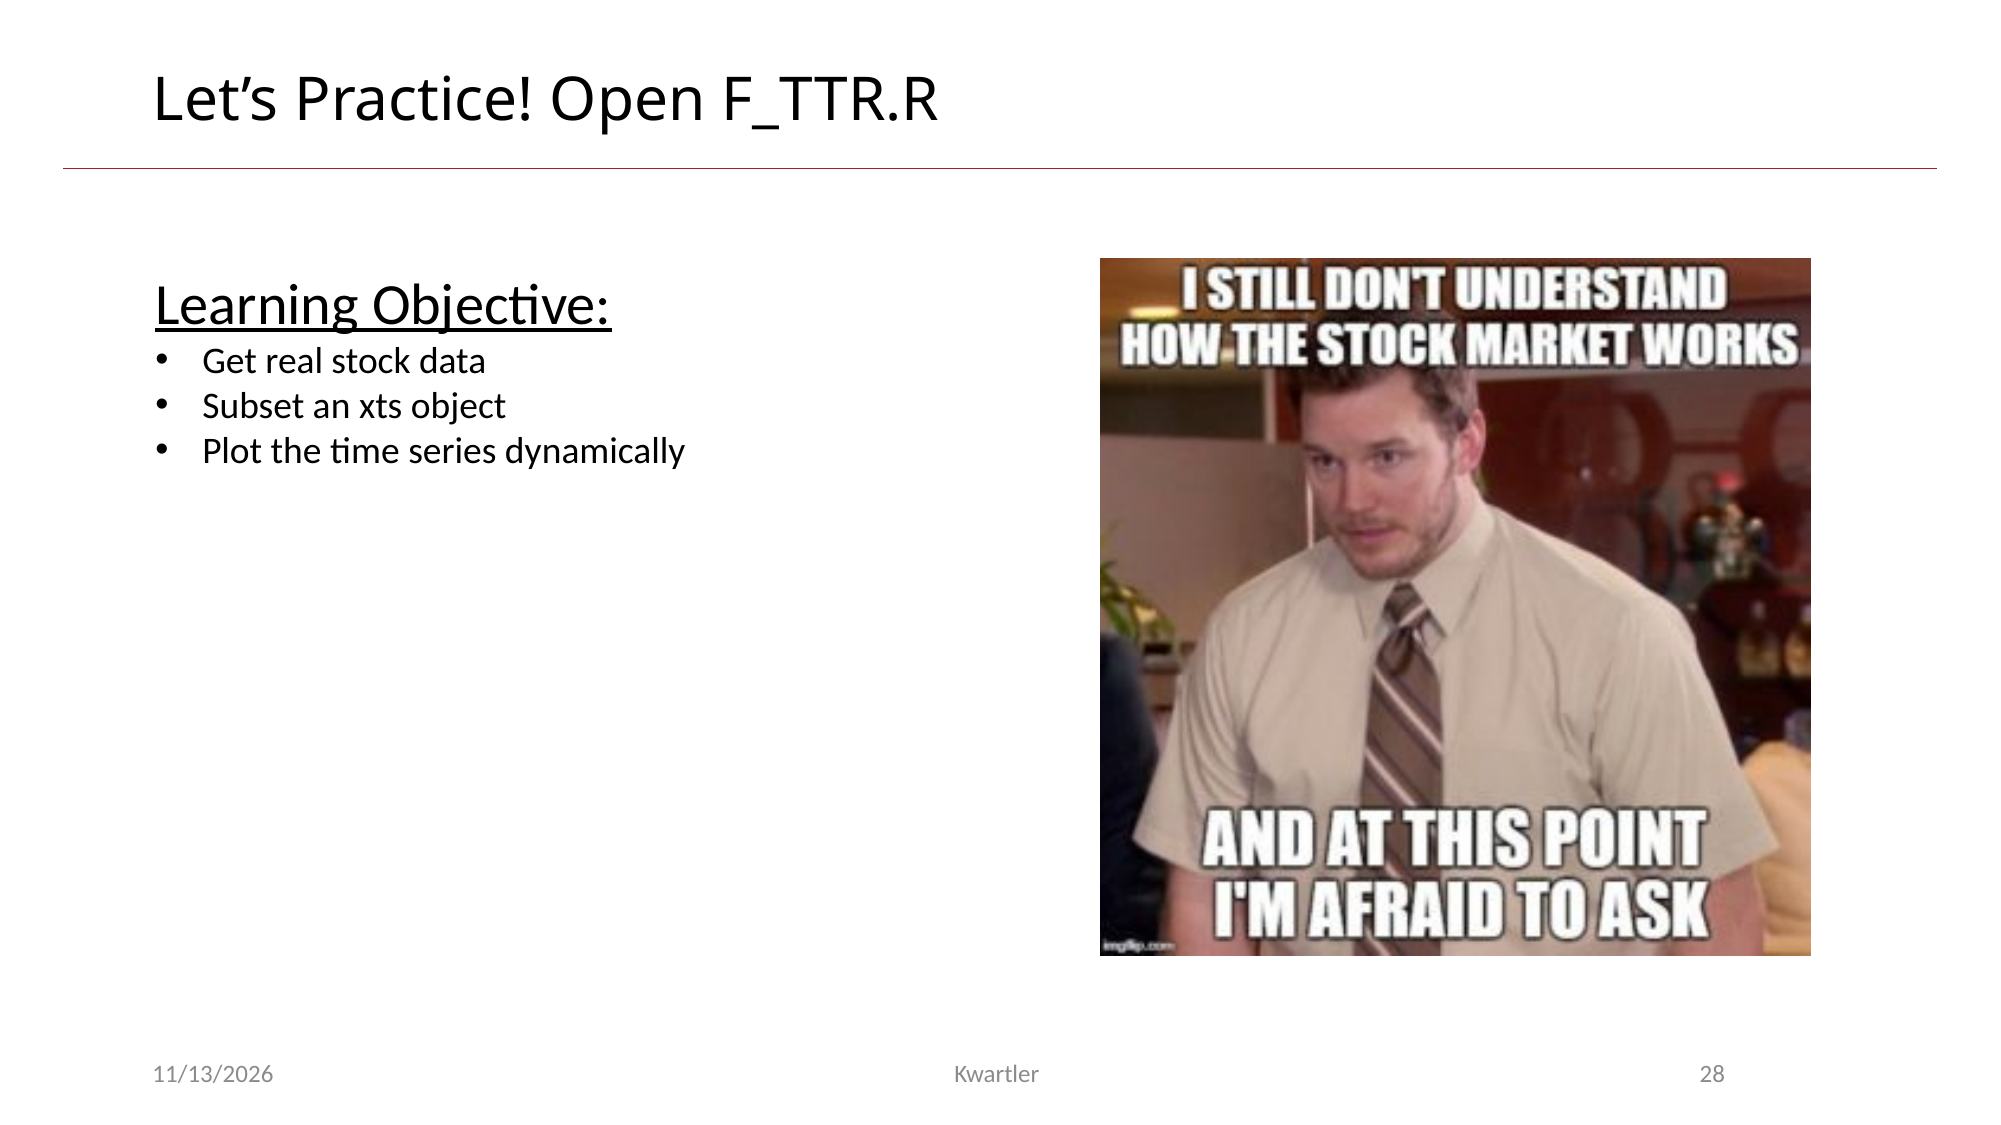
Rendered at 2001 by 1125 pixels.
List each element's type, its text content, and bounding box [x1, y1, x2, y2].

title Let’s Practice! Open F_TTR.R [137, 59, 1863, 142]
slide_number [137, 1042, 588, 1103]
text_box Learning Objective: Get real stock data Subset an xts object Plot the time series dynamically [140, 258, 701, 479]
footer Kwartler [662, 1042, 1338, 1103]
picture [1099, 258, 1811, 956]
text_box 28 [1412, 1042, 1741, 1103]
